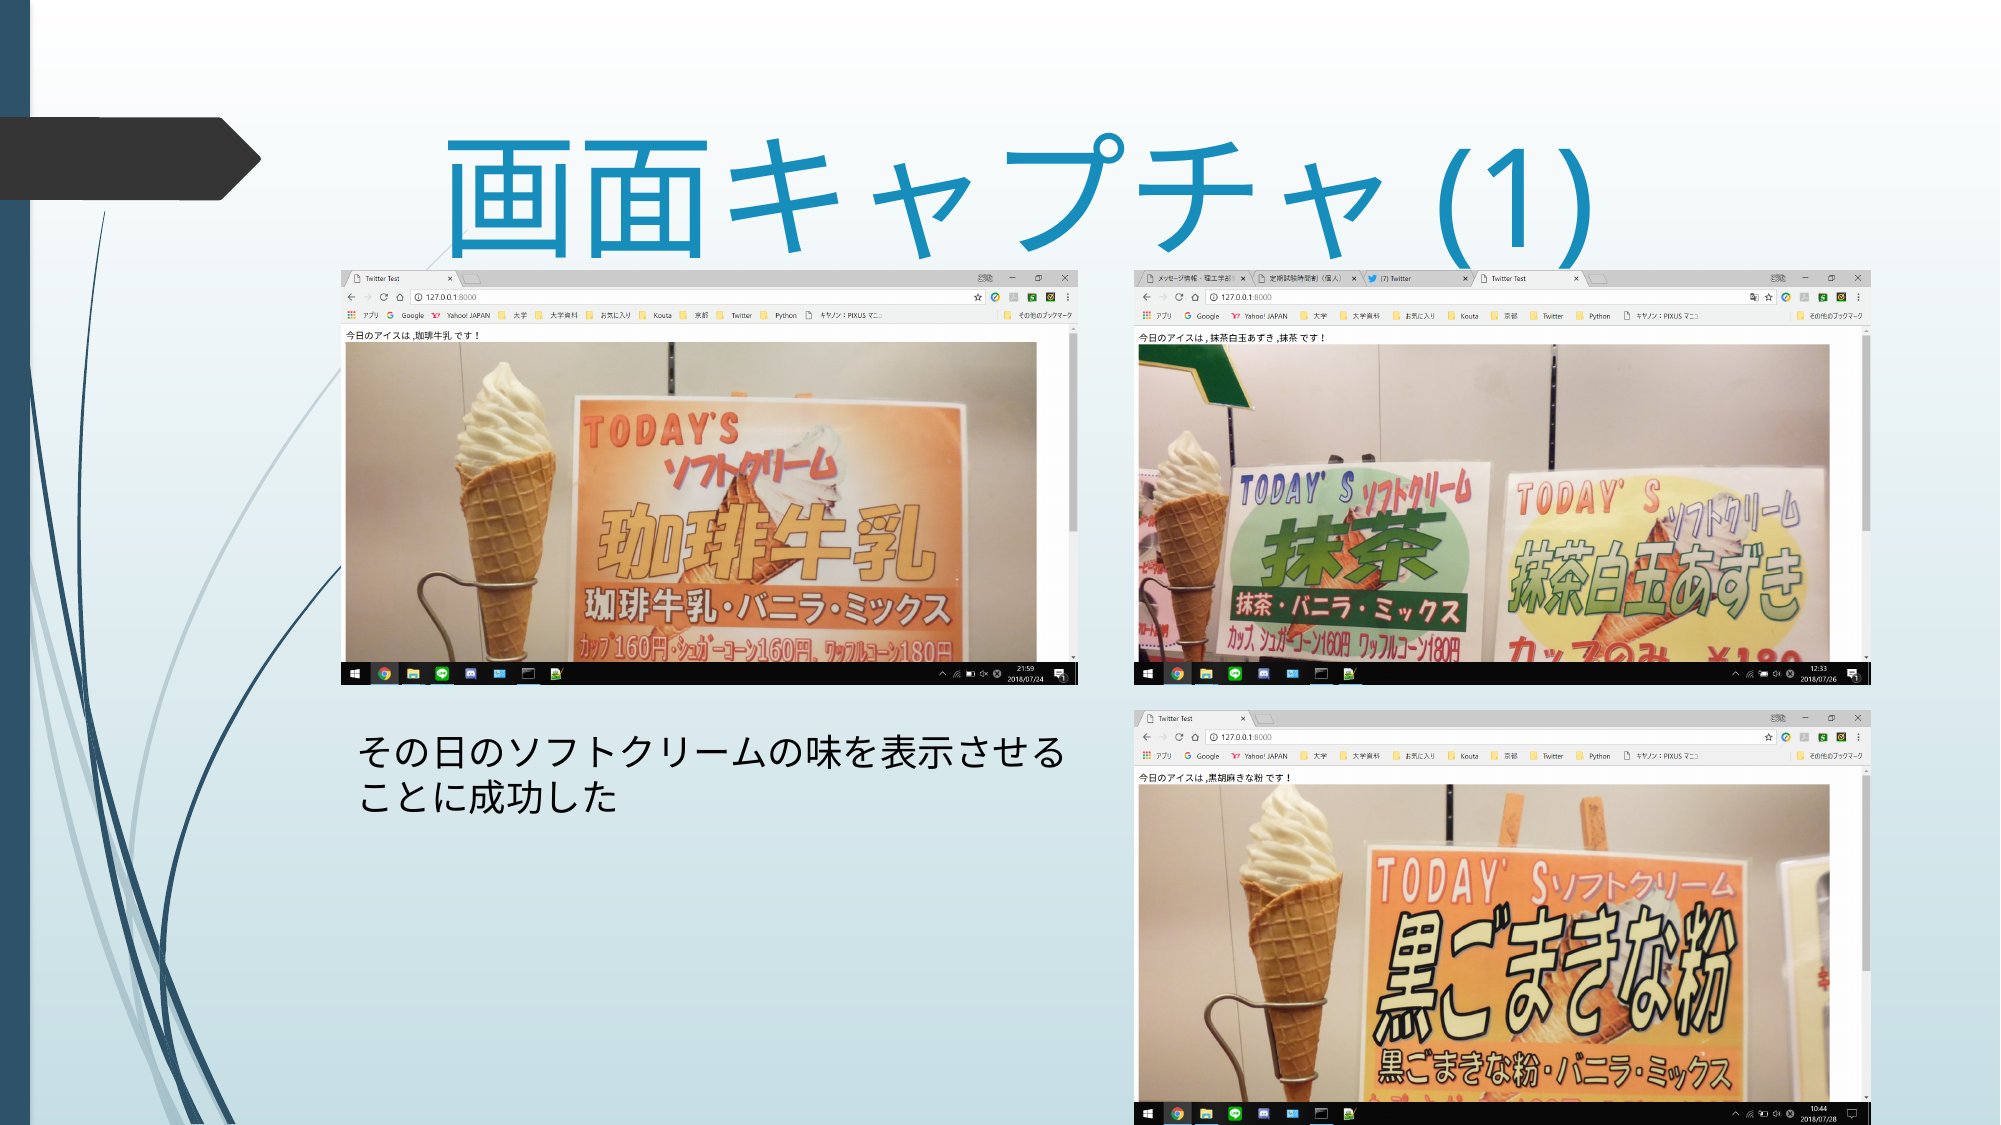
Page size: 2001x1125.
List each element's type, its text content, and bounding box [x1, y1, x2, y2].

picture [1134, 710, 1872, 1125]
text_box その日のソフトクリームの味を表示させることに成功した [341, 721, 1119, 826]
list 。 [424, 350, 1888, 1093]
title 画面キャプチャ(1) [425, 102, 1888, 313]
picture [341, 270, 1078, 685]
picture [1134, 270, 1872, 685]
